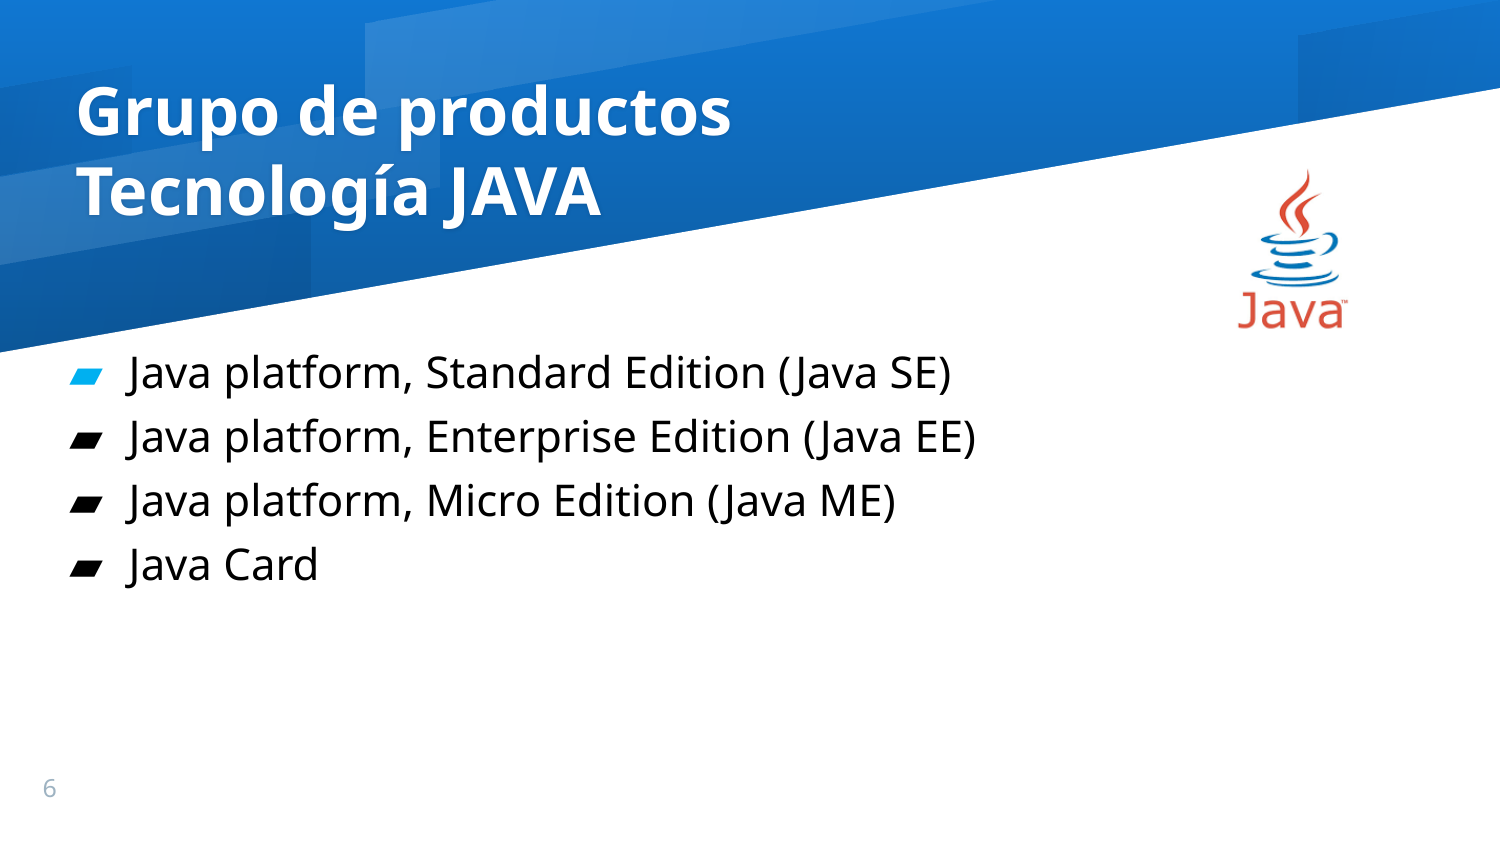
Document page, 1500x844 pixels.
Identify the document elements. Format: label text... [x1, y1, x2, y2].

slide_number 6 [42, 766, 122, 807]
title Grupo de productos Tecnología JAVA [75, 0, 975, 298]
list Java platform, Standard Edition (Java SE) Java platform, Enterprise Edition (Java EE) Java platform, Micro Edition (Java ME) Java Card [53, 350, 1425, 805]
picture [1135, 160, 1450, 337]
